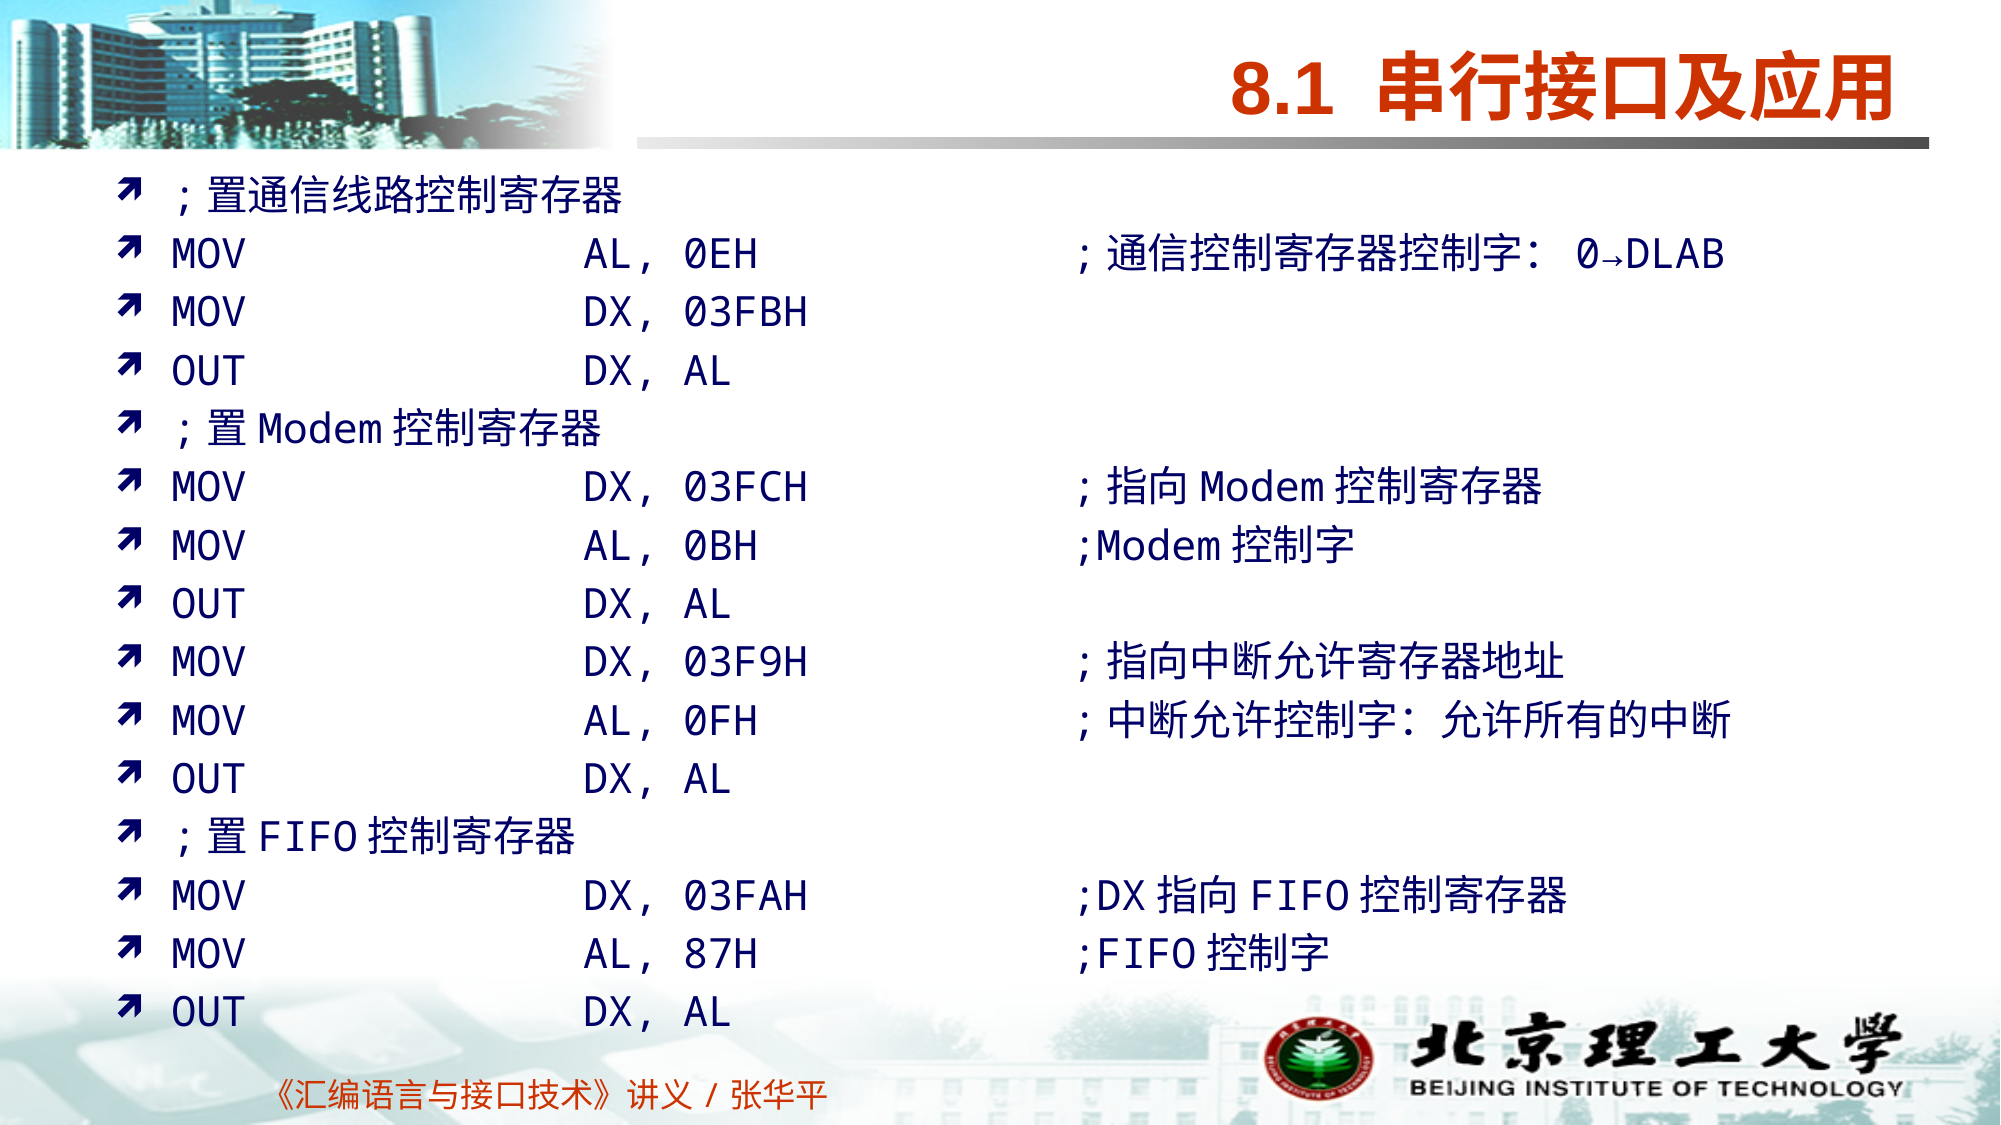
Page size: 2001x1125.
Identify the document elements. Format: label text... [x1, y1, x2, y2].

list ;置通信线路控制寄存器 MOV AL, 0EH ;通信控制寄存器控制字：0→DLAB MOV DX, 03FBH OUT DX, AL ;置Modem控制寄存器 MOV DX, 03FCH ;指向Modem控制寄存器 MOV AL, 0BH ;Modem控制字 OUT DX, AL MOV DX, 03F9H ;指向中断允许寄存器地址 MOV AL, 0FH ;中断允许控制字：允许所有的中断 OUT DX, AL ;置FIFO控制寄存器 MOV DX, 03FAH ;DX指向FIFO控制寄存器 MOV AL, 87H ;FIFO控制字 OUT DX, AL [99, 160, 1900, 1005]
title 8.1 串行接口及应用 [621, 26, 1914, 143]
picture [0, 0, 2000, 1125]
